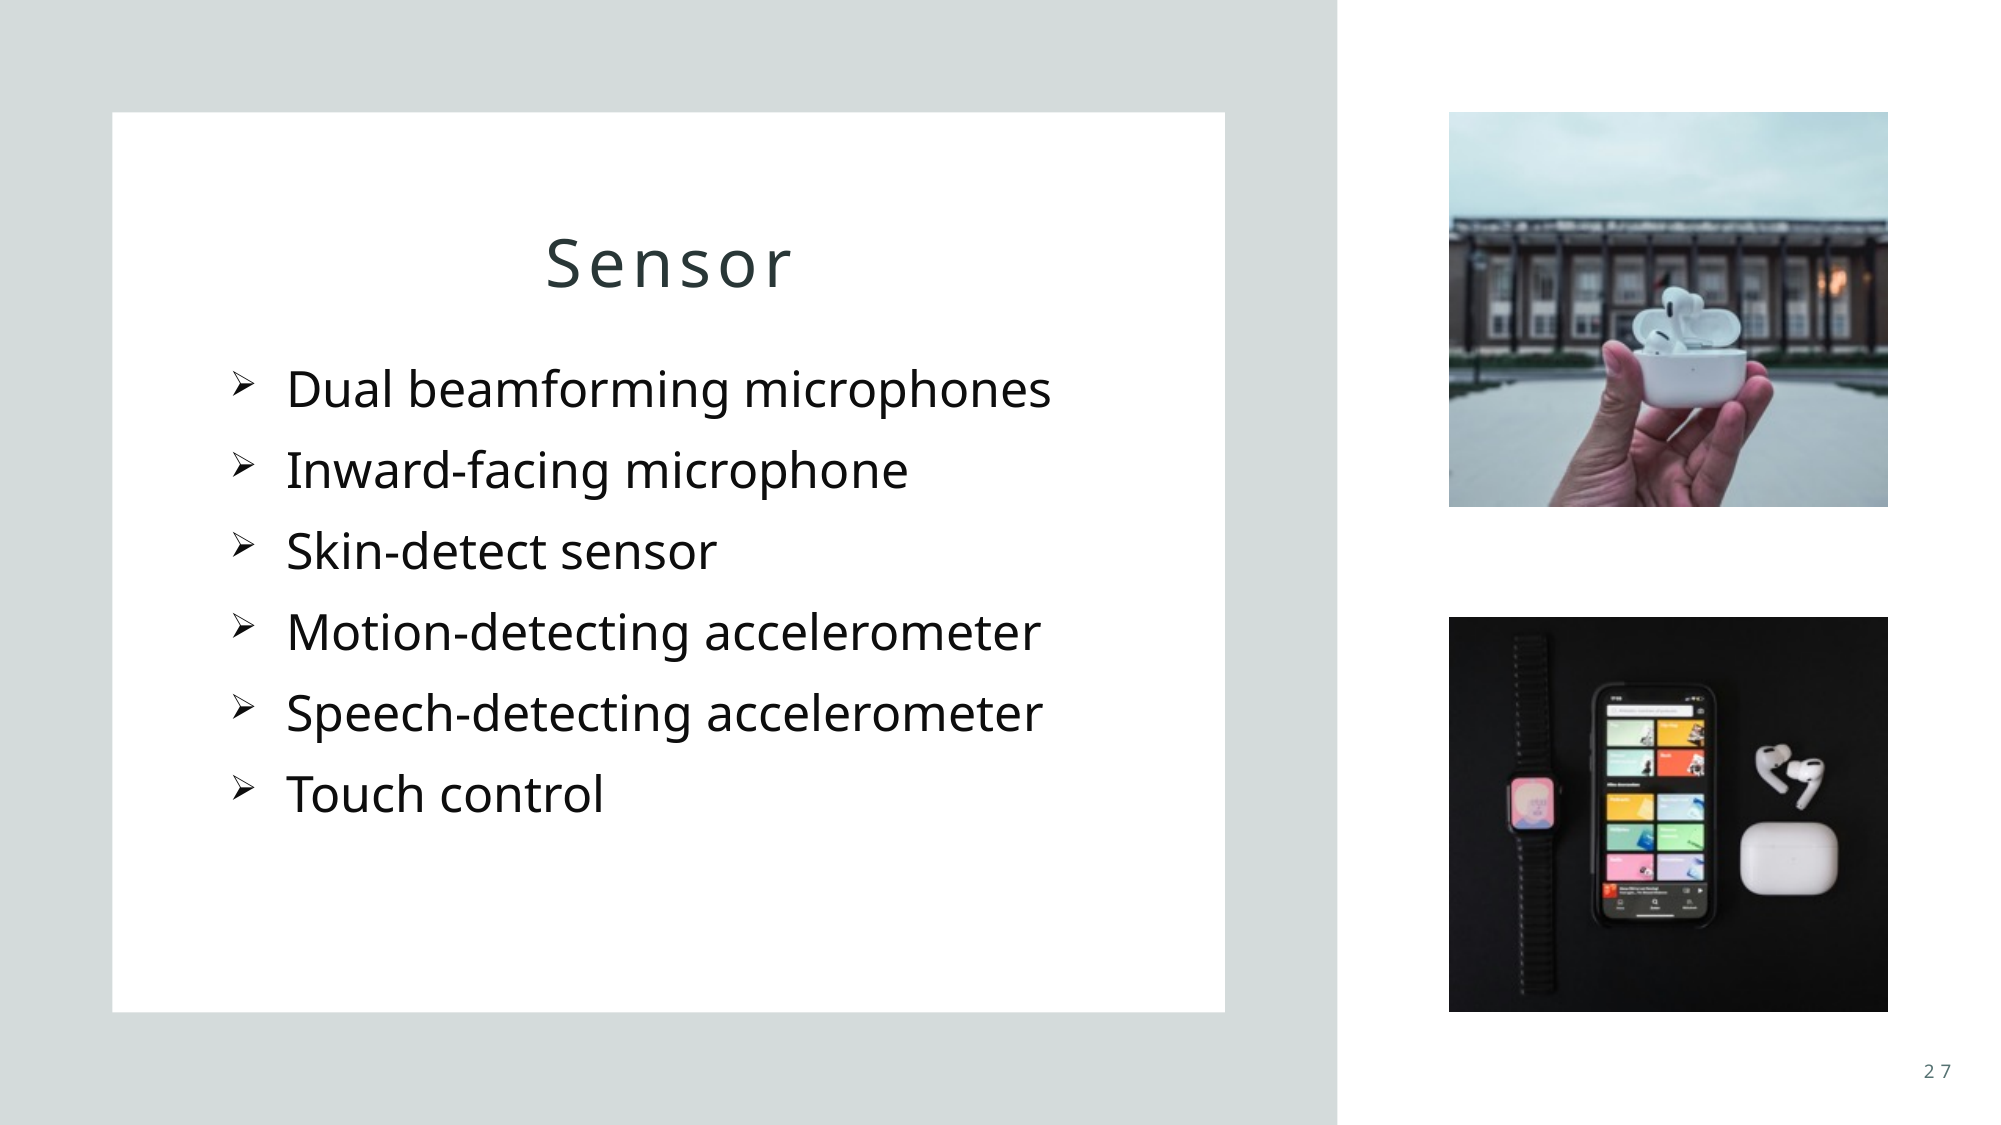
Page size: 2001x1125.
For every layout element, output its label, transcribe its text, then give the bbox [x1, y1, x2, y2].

slide_number 27 [1823, 1042, 1967, 1103]
picture [1449, 112, 1888, 507]
picture [1449, 617, 1888, 1013]
list Dual beamforming microphones Inward-facing microphone Skin-detect sensor Motion-detecting accelerometer Speech-detecting accelerometer Touch control [214, 350, 1134, 948]
title Sensor [208, 158, 1129, 309]
